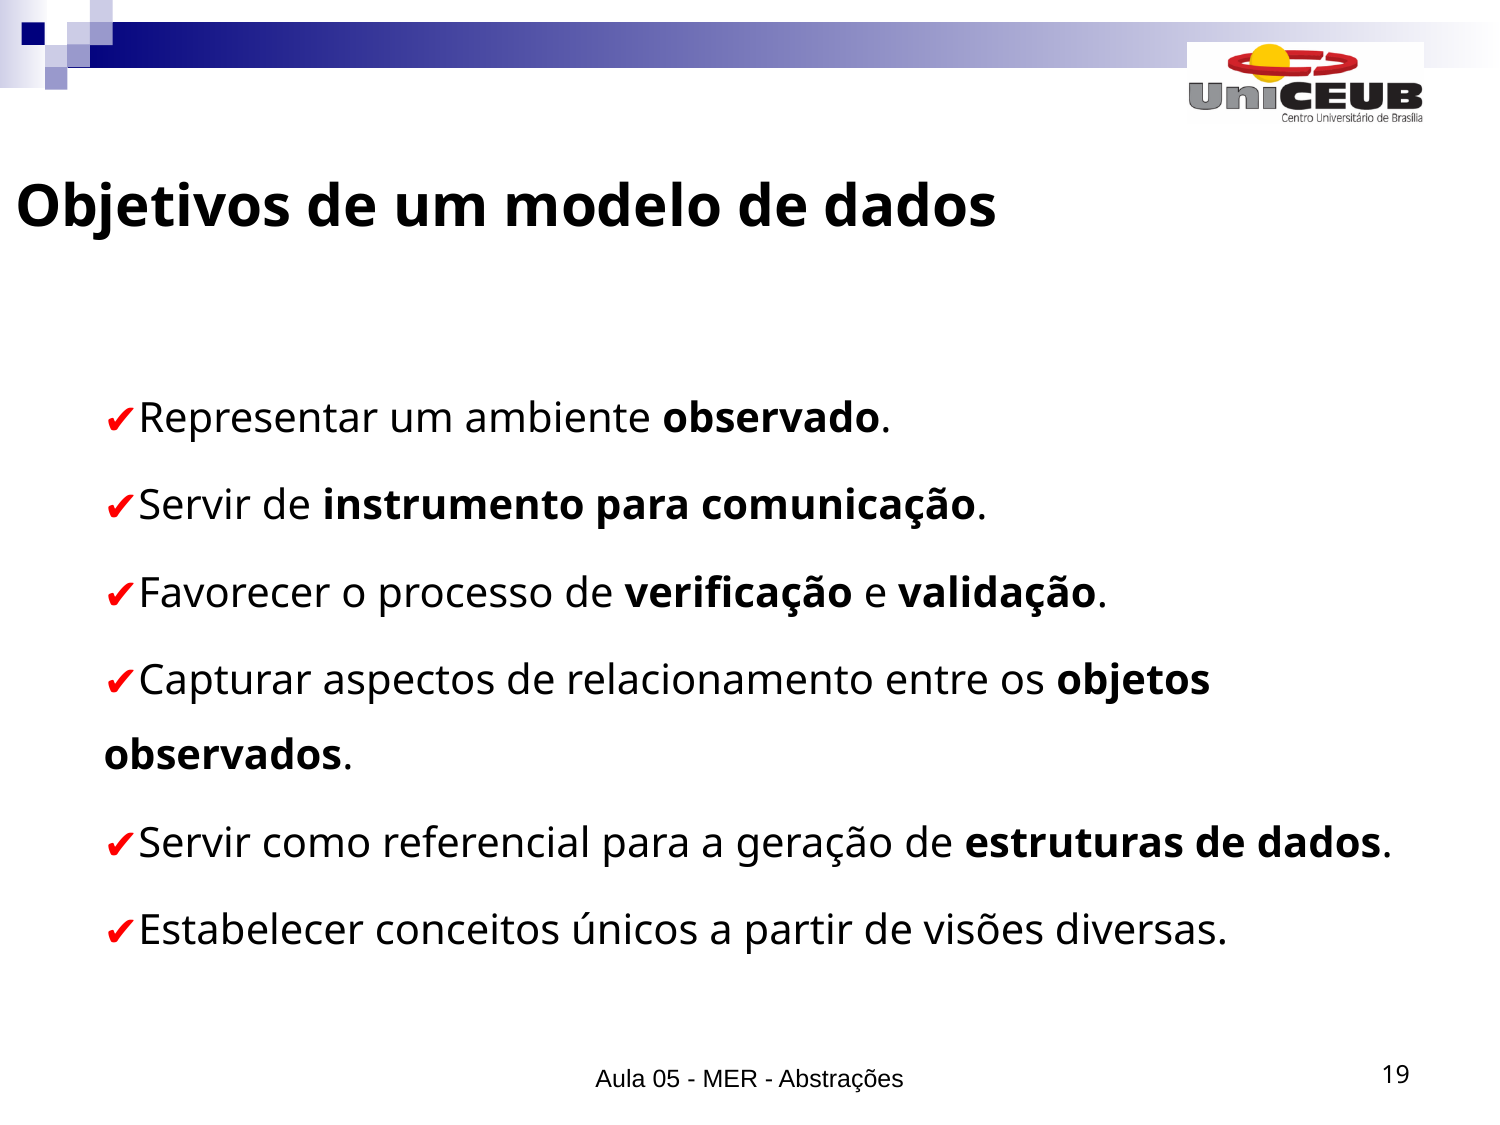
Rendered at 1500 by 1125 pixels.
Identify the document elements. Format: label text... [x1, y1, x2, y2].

picture [1186, 42, 1424, 125]
text_box ‹#› [1074, 1024, 1425, 1100]
footer Aula 05 - MER - Abstrações [512, 1025, 988, 1100]
title Objetivos de um modelo de dados [0, 175, 1500, 238]
text_box Representar um ambiente observado. Servir de instrumento para comunicação. Favorecer o processo de verificação e validação. Capturar aspectos de relacionamento entre os objetos observados. Servir como referencial para a geração de estruturas de dados. Estabelecer conceitos únicos a partir de visões diversas. [88, 295, 1471, 451]
